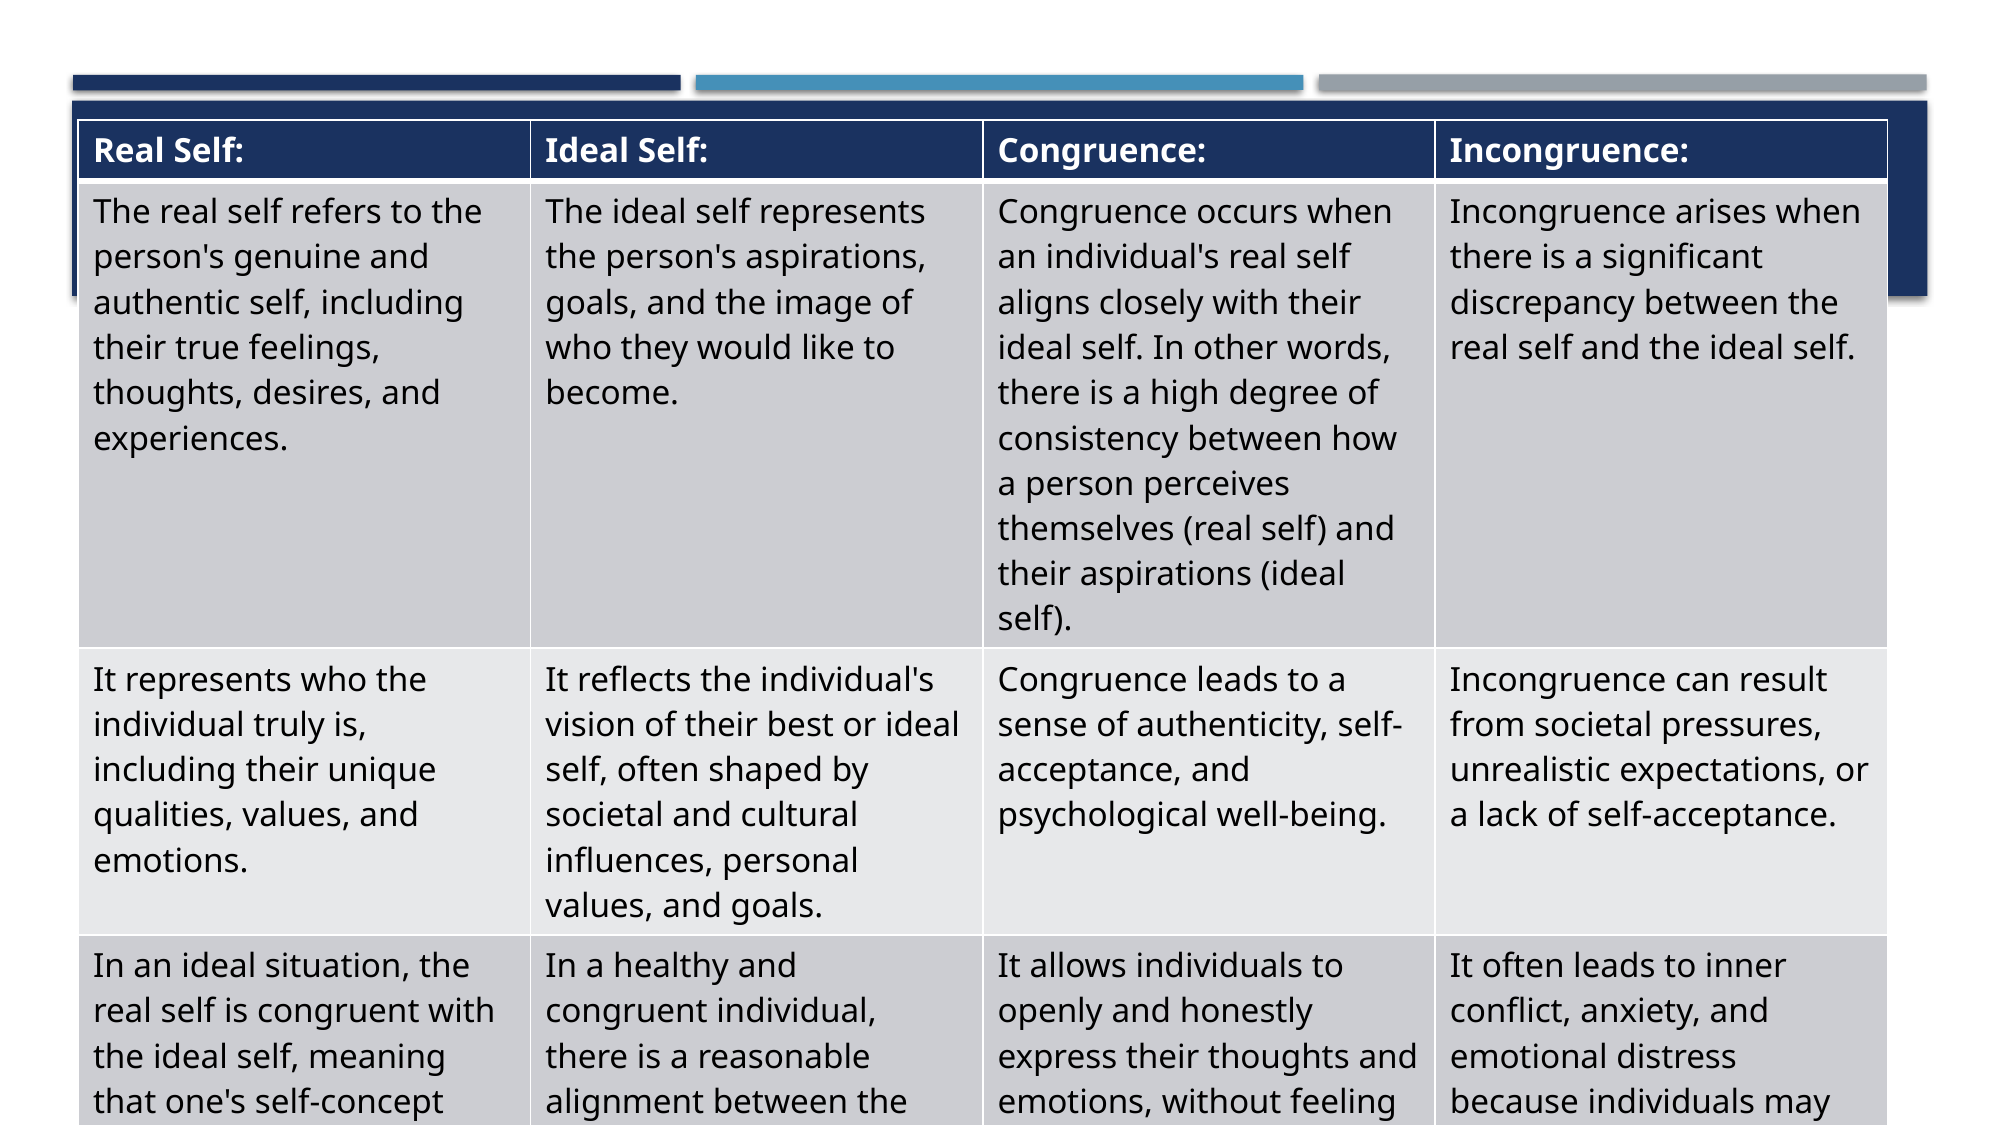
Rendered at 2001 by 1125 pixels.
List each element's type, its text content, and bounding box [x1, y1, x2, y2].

table_cell In a healthy and congruent individual, there is a reasonable alignment between the real self and the ideal self. However, some discrepancy is normal and can serve as motivation for personal growth. [531, 936, 982, 1125]
table_cell It represents who the individual truly is, including their unique qualities, values, and emotions. [79, 649, 530, 934]
table_cell Congruence occurs when an individual's real self aligns closely with their ideal self. In other words, there is a high degree of consistency between how a person perceives themselves (real self) and their aspirations (ideal self). [984, 184, 1434, 647]
table_cell Incongruence arises when there is a significant discrepancy between the real self and the ideal self. [1436, 184, 1887, 647]
table_cell It allows individuals to openly and honestly express their thoughts and emotions, without feeling the need to hide or deny them. [984, 936, 1434, 1125]
table_cell It often leads to inner conflict, anxiety, and emotional distress because individuals may feel compelled to hide or deny their true selves to align with their ideal self. [1436, 936, 1887, 1125]
table_cell Congruence leads to a sense of authenticity, self-acceptance, and psychological well-being. [984, 649, 1434, 934]
table_header Ideal Self: [531, 121, 982, 178]
table_header Real Self: [79, 121, 530, 178]
table_cell The ideal self represents the person's aspirations, goals, and the image of who they would like to become. [531, 184, 982, 647]
table_cell It reflects the individual's vision of their best or ideal self, often shaped by societal and cultural influences, personal values, and goals. [531, 649, 982, 934]
table_header Congruence: [984, 121, 1434, 178]
table_cell In an ideal situation, the real self is congruent with the ideal self, meaning that one's self-concept aligns closely with their genuine experiences and feelings. [79, 936, 530, 1125]
table_cell Incongruence can result from societal pressures, unrealistic expectations, or a lack of self-acceptance. [1436, 649, 1887, 934]
table_cell The real self refers to the person's genuine and authentic self, including their true feelings, thoughts, desires, and experiences. [79, 184, 530, 647]
table_header Incongruence: [1436, 121, 1887, 178]
